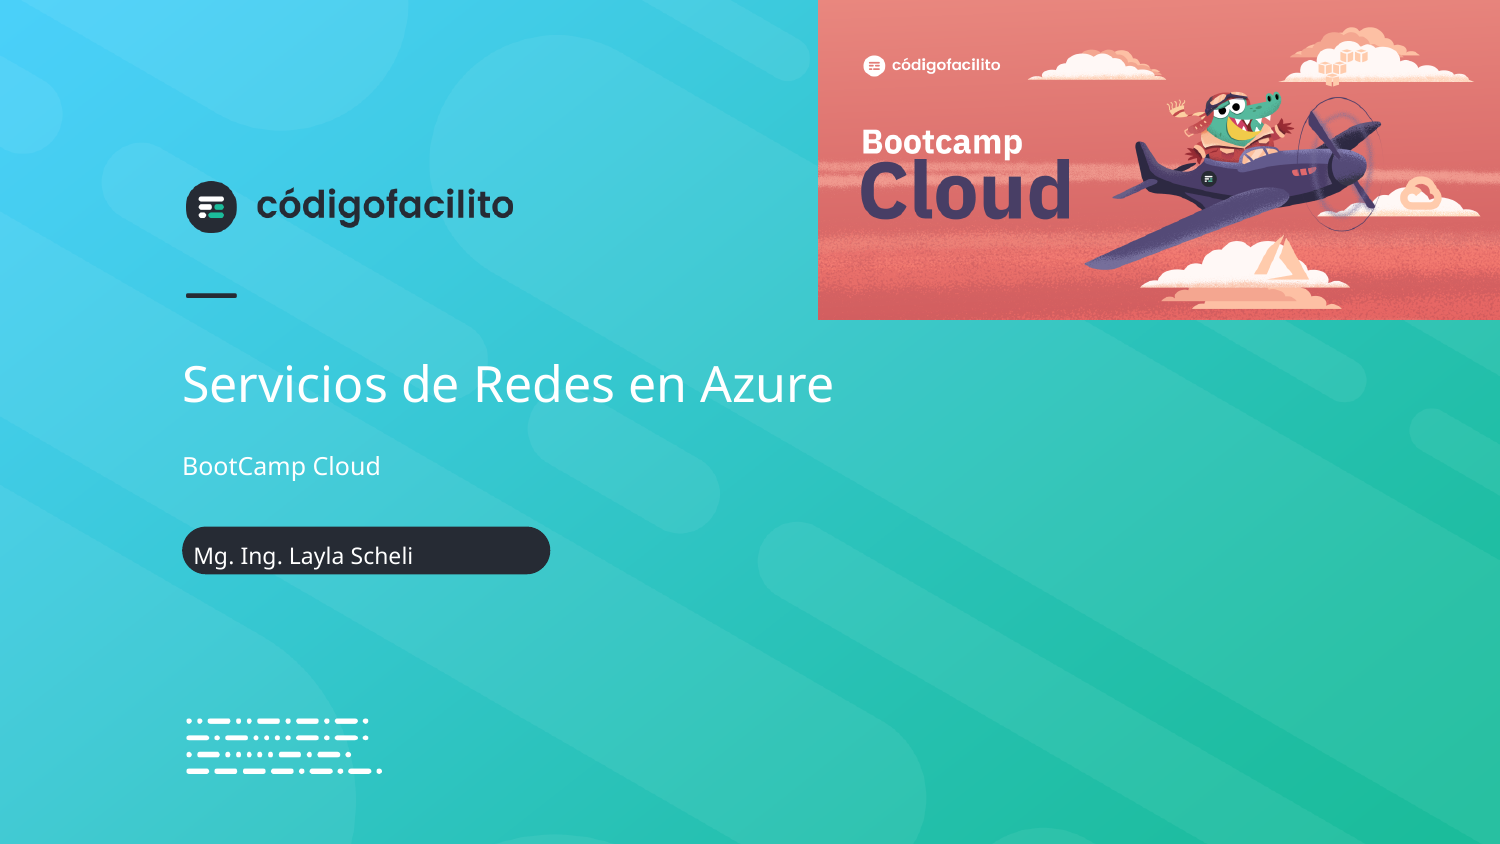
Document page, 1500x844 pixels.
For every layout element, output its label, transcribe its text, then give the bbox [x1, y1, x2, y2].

title BootCamp Cloud [167, 435, 1301, 491]
title Servicios de Redes en Azure [167, 337, 1167, 435]
picture [0, 0, 1500, 844]
title Mg. Ing. Layla Scheli [178, 526, 561, 582]
